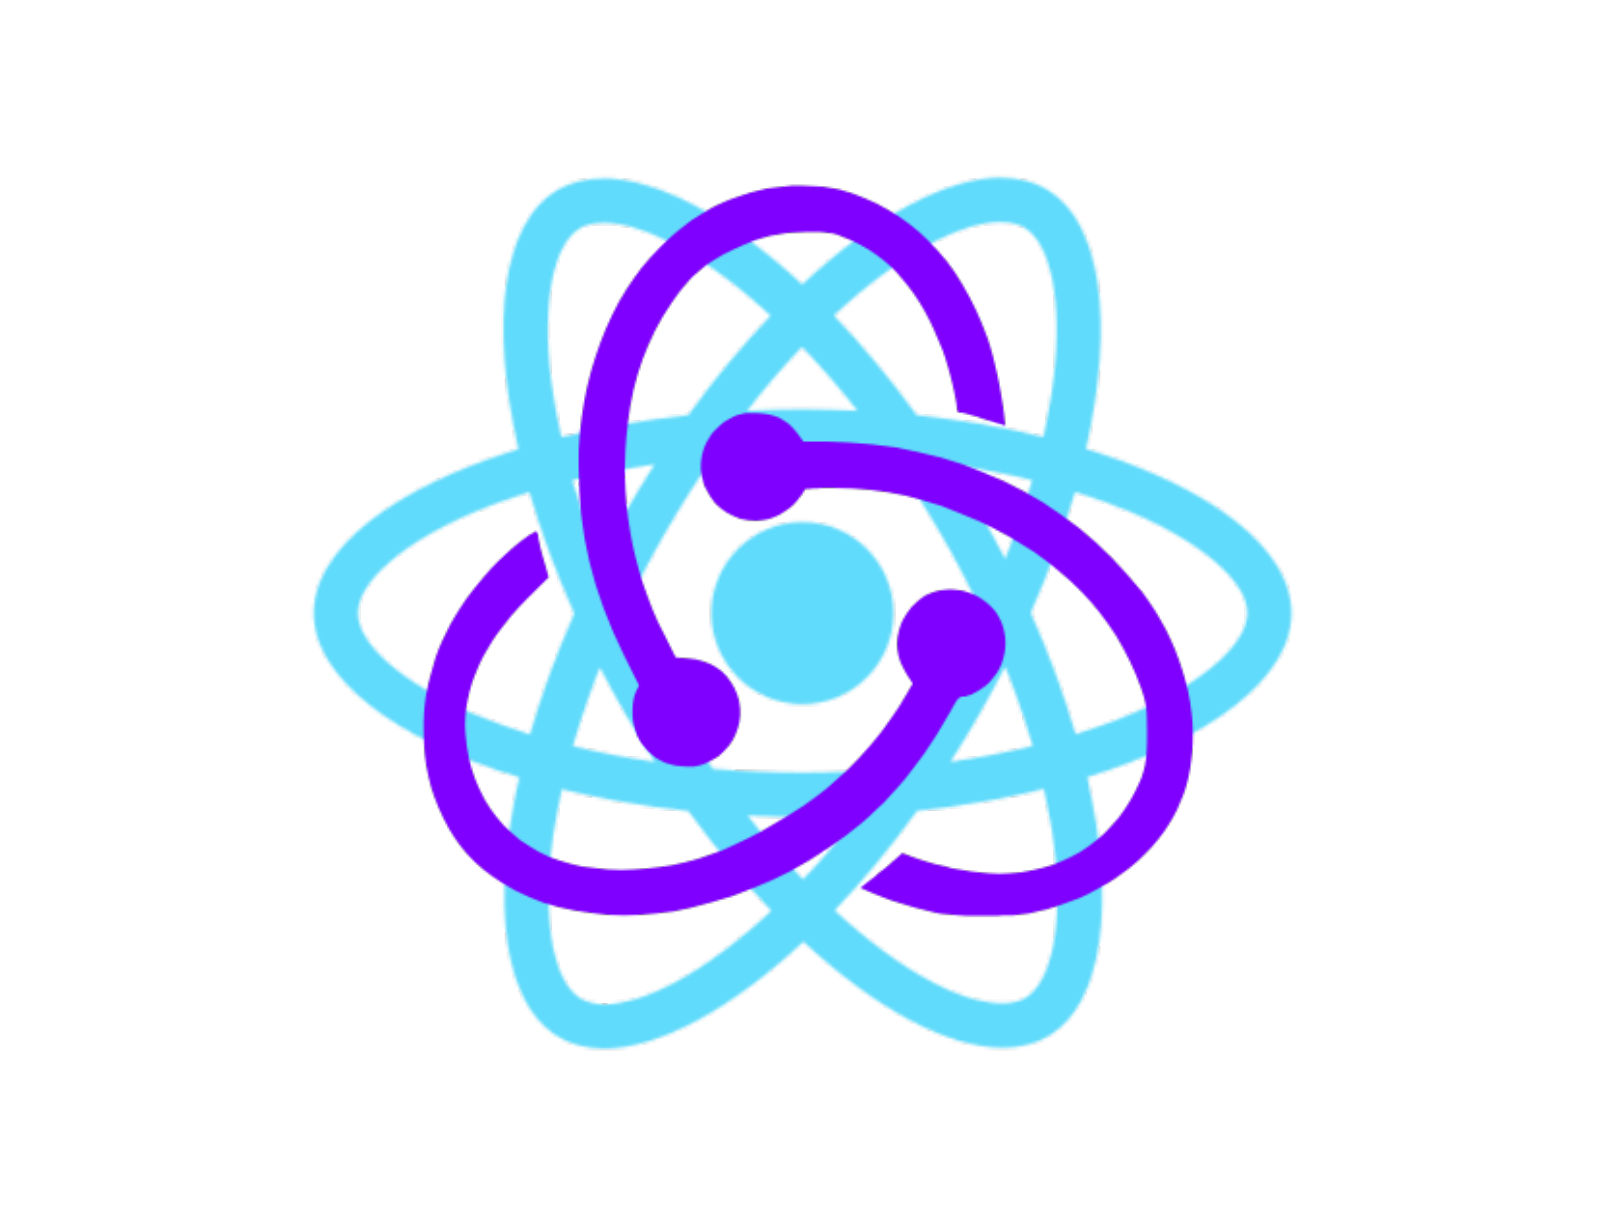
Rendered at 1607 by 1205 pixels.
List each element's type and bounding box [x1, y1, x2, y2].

picture [223, 48, 1383, 1205]
